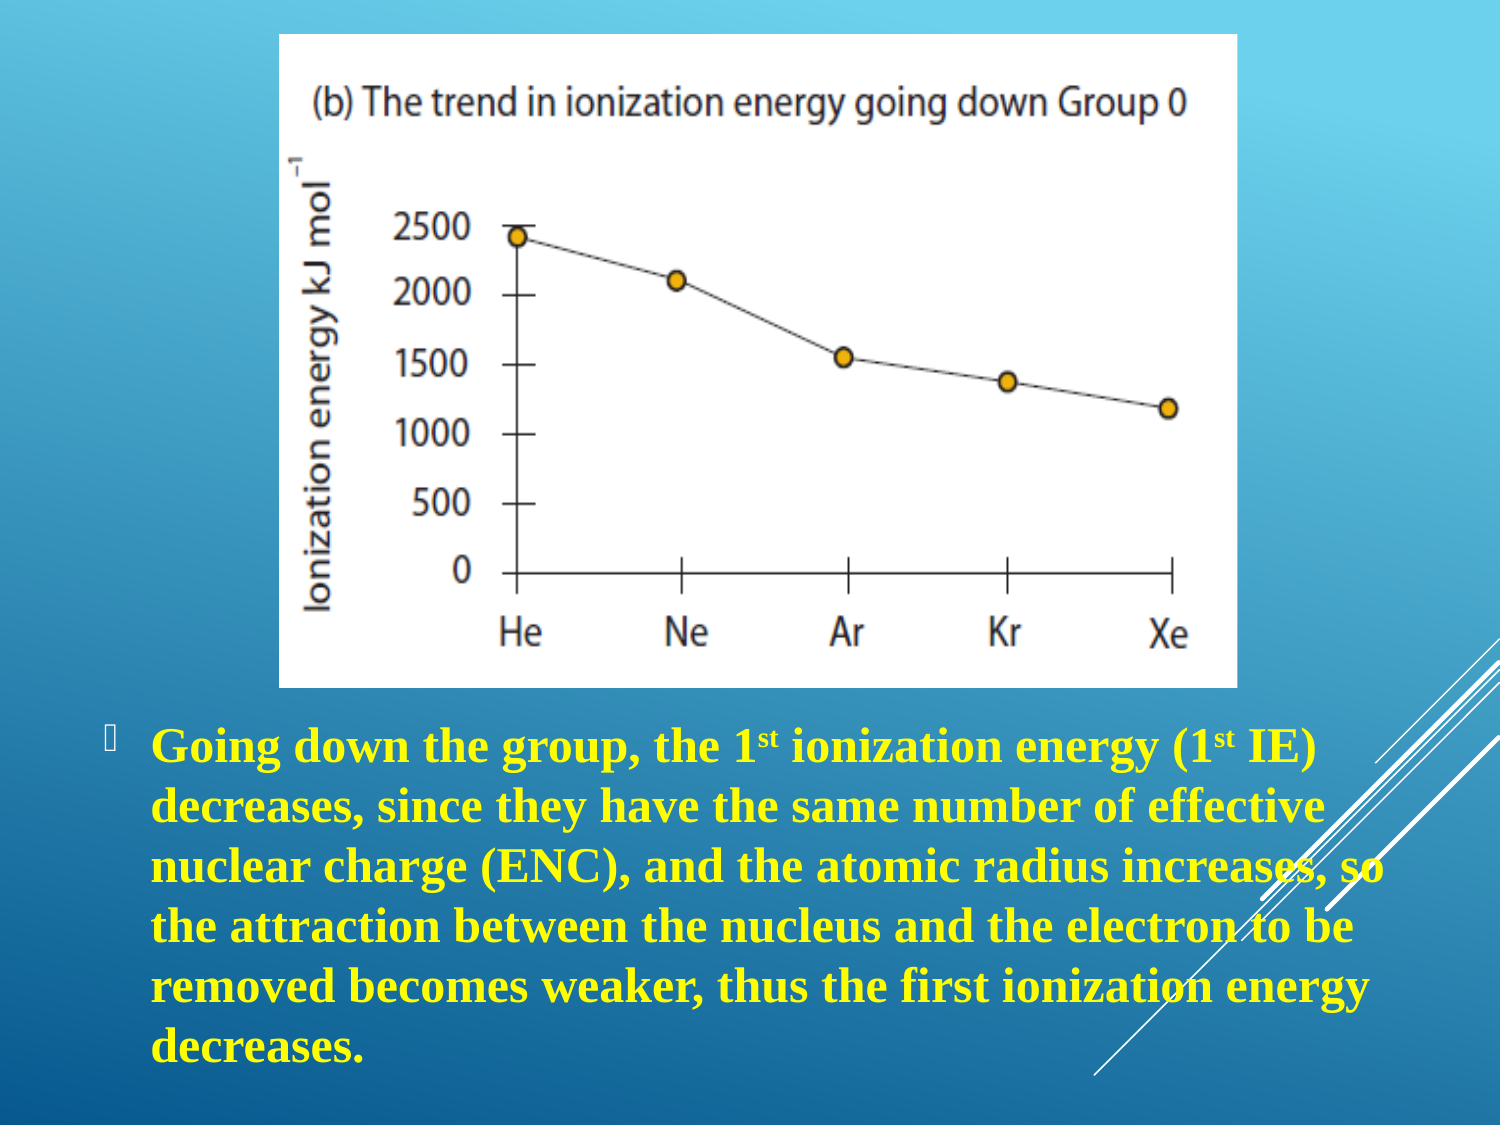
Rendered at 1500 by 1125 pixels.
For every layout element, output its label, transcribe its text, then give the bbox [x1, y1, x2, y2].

list Going down the group, the 1st ionization energy (1st IE) decreases, since they have the same number of effective nuclear charge (ENC), and the atomic radius increases, so the attraction between the nucleus and the electron to be removed becomes weaker, thus the first ionization energy decreases. [88, 686, 1429, 1099]
picture [278, 34, 1238, 689]
